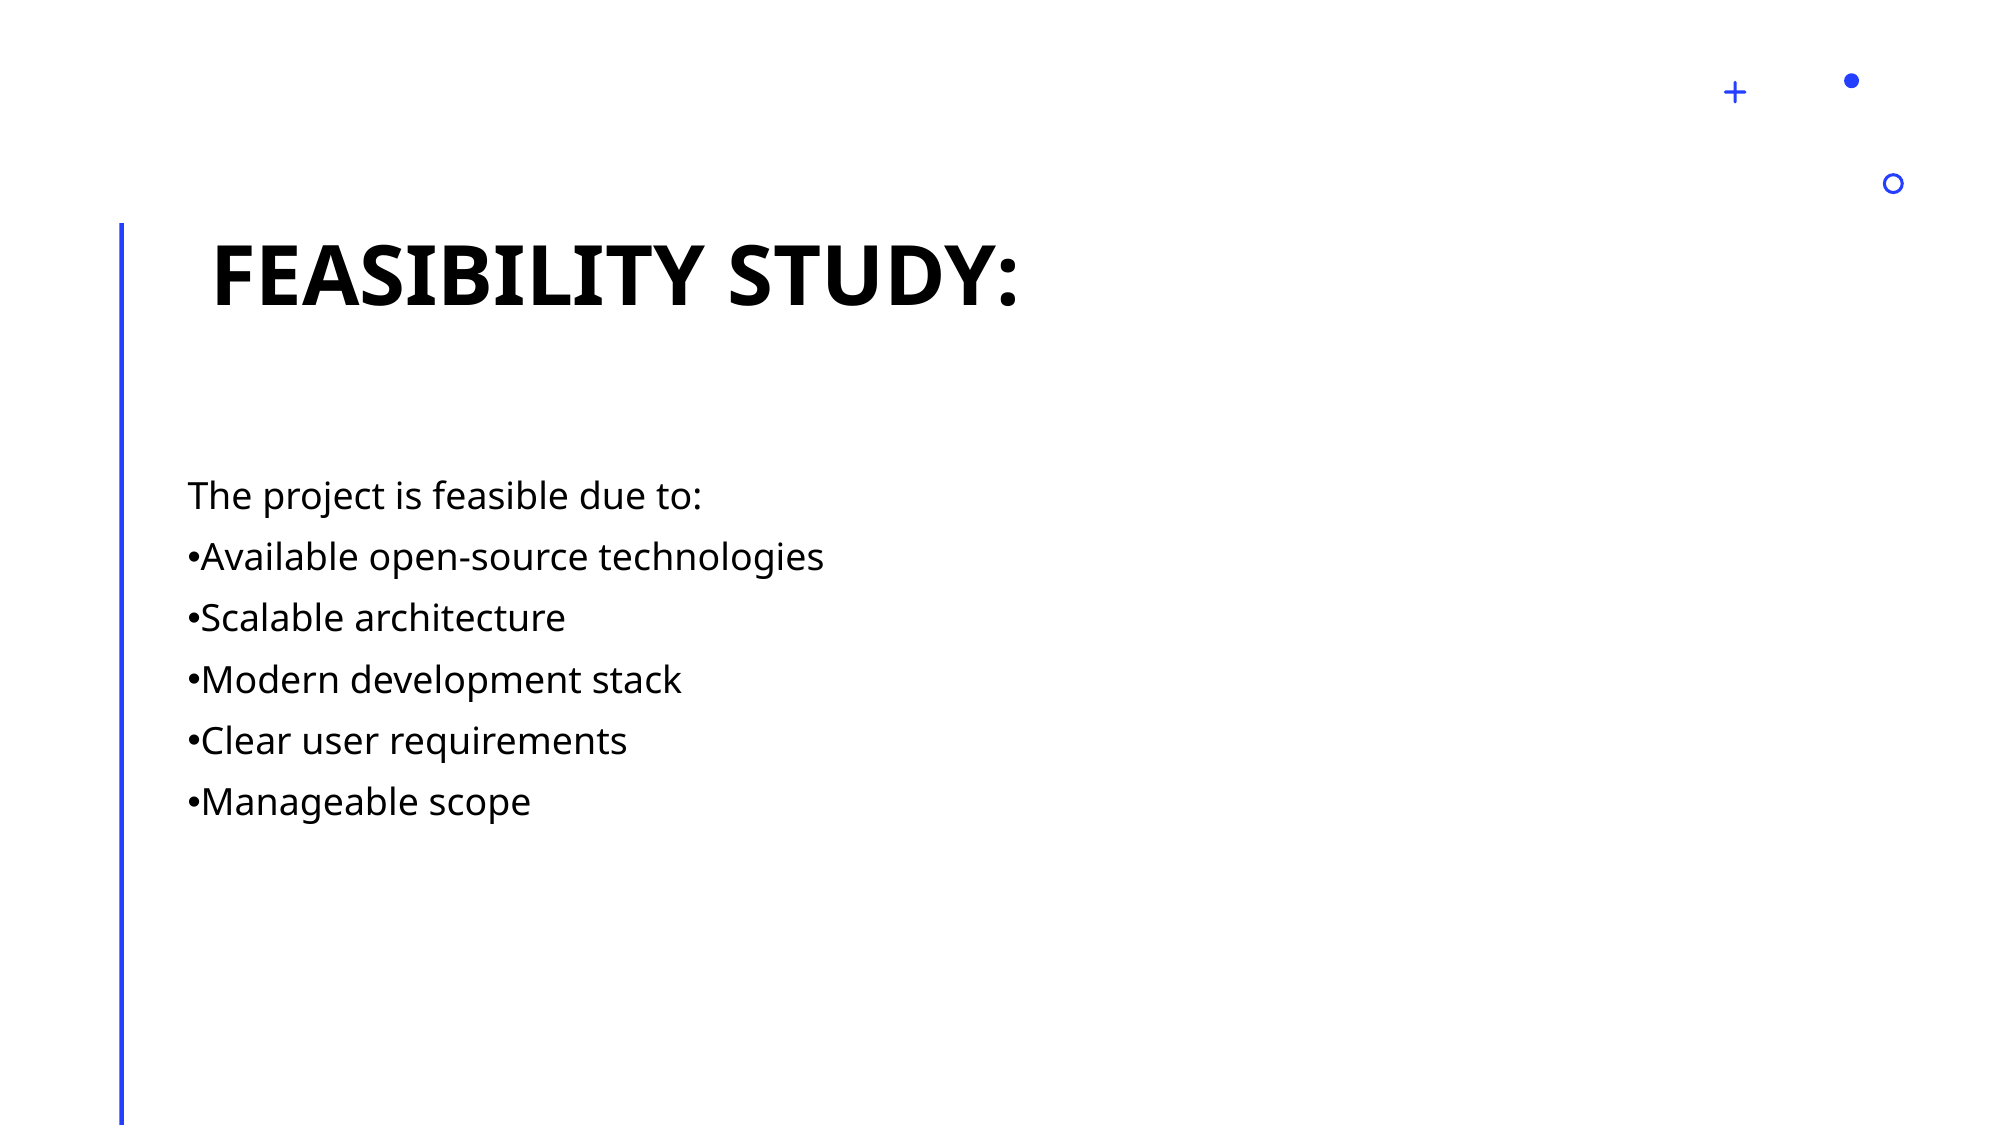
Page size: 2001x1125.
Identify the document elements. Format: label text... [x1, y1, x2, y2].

title Feasibility Study: [210, 112, 1709, 323]
list The project is feasible due to: Available open-source technologies Scalable architecture Modern development stack Clear user requirements Manageable scope [172, 323, 1672, 977]
